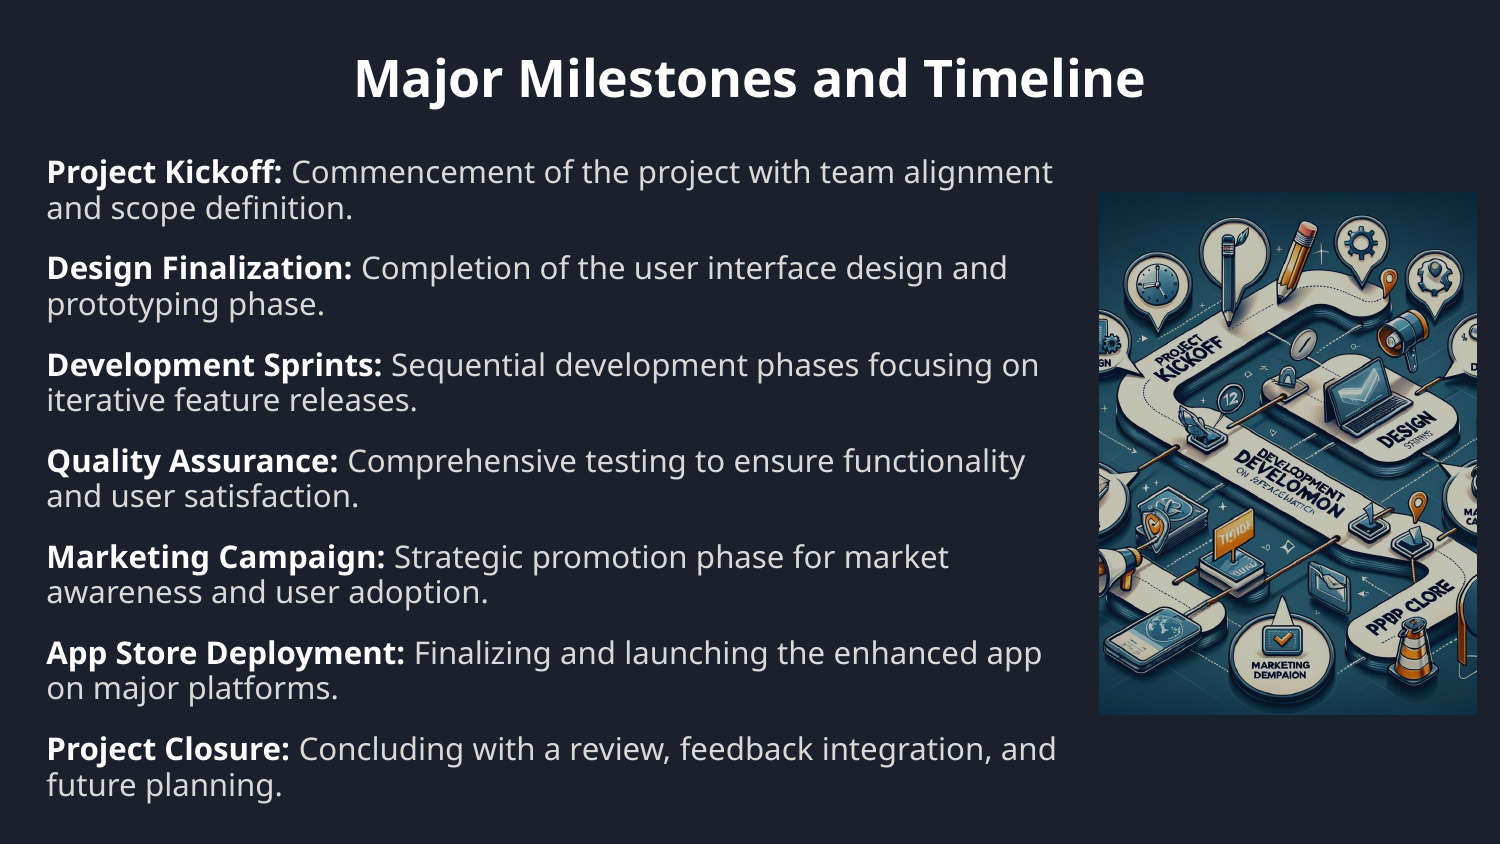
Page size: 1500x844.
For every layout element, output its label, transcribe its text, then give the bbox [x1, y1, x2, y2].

picture [1098, 191, 1478, 715]
list Project Kickoff: Commencement of the project with team alignment and scope definition. Design Finalization: Completion of the user interface design and prototyping phase. Development Sprints: Sequential development phases focusing on iterative feature releases. Quality Assurance: Comprehensive testing to ensure functionality and user satisfaction. Marketing Campaign: Strategic promotion phase for market awareness and user adoption. App Store Deployment: Finalizing and launching the enhanced app on major platforms. Project Closure: Concluding with a review, feedback integration, and future planning. [31, 140, 1099, 811]
title Major Milestones and Timeline [58, 31, 1442, 124]
